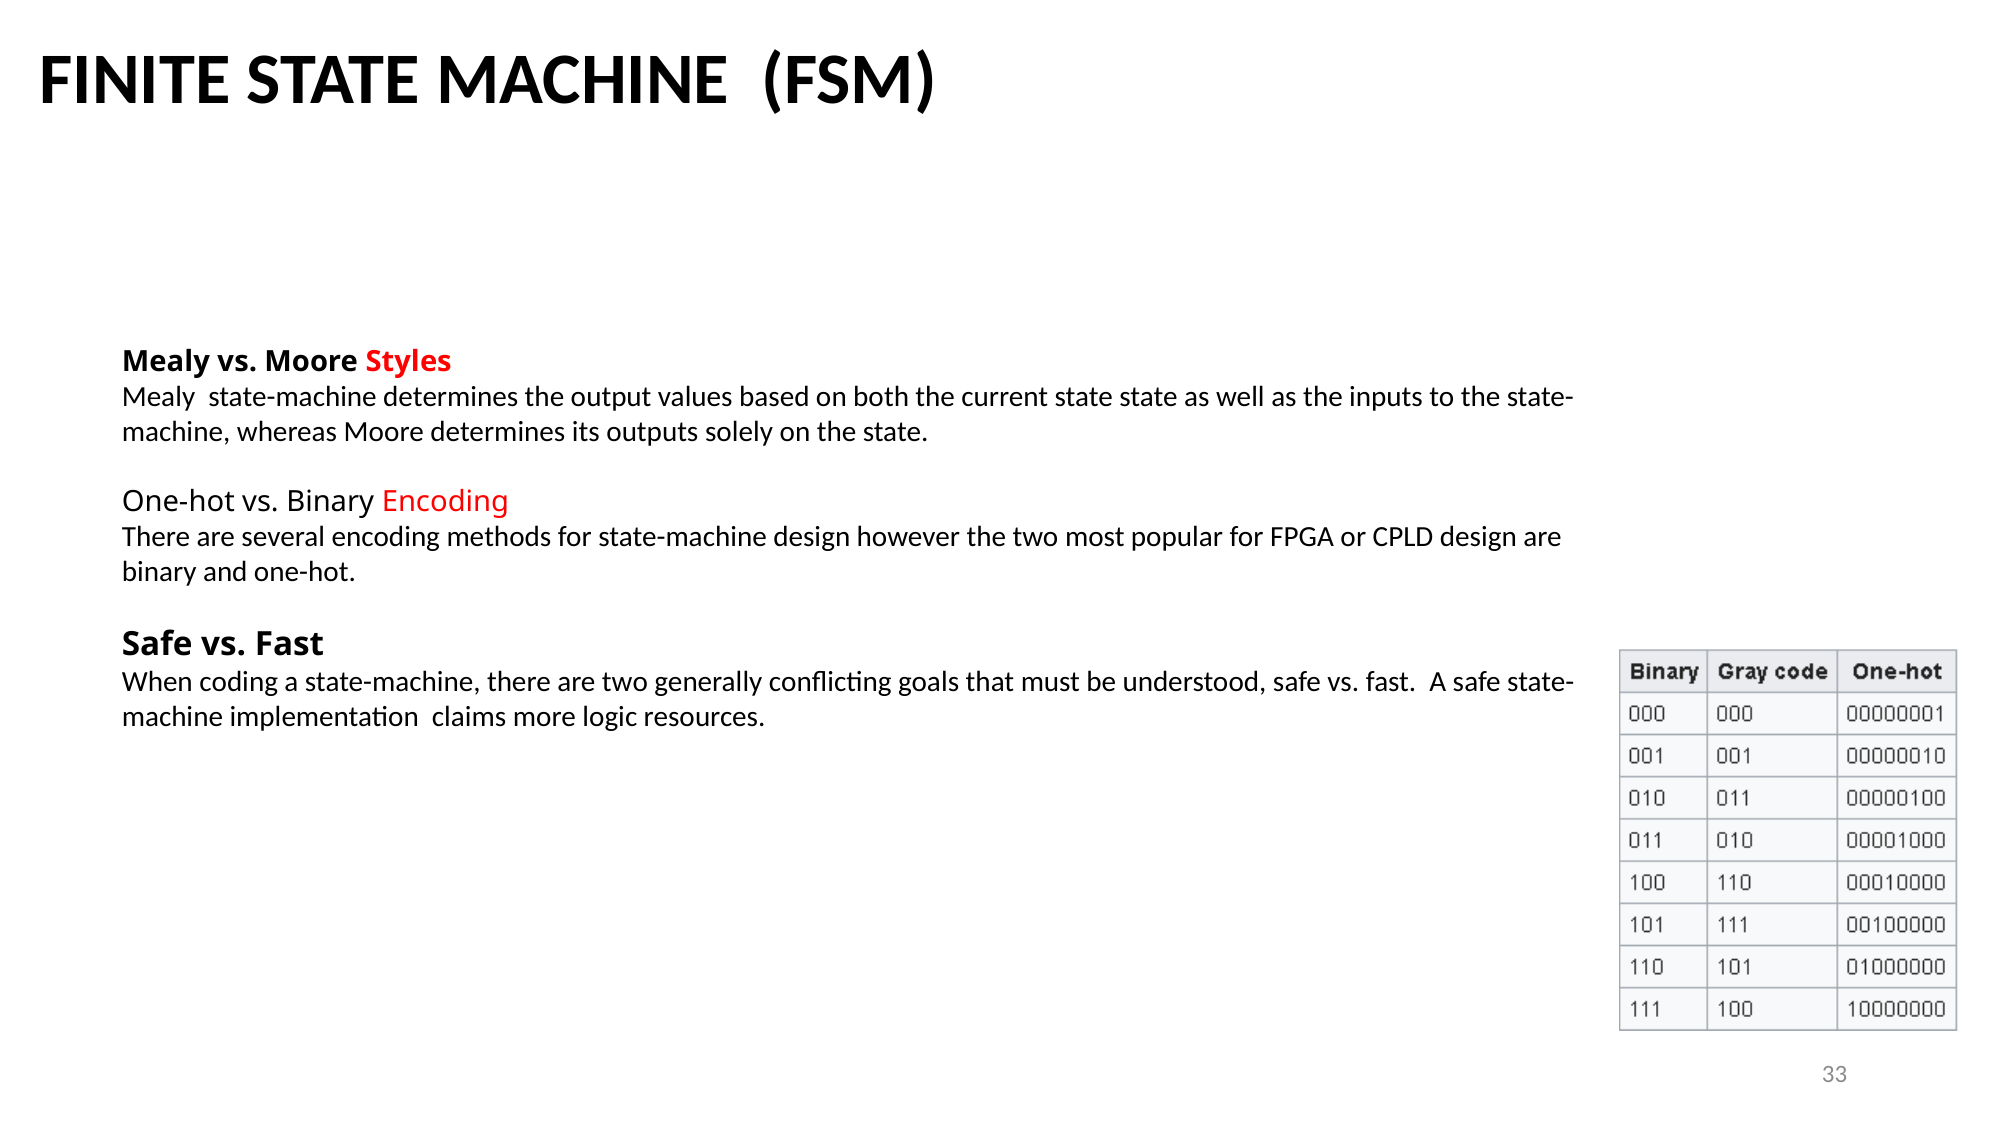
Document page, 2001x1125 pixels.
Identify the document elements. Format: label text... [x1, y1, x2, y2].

slide_number 33 [1412, 1042, 1863, 1103]
text_box Mealy vs. Moore Styles Mealy state-machine determines the output values based on both the current state state as well as the inputs to the state-machine, whereas Moore determines its outputs solely on the state. One-hot vs. Binary Encoding There are several encoding methods for state-machine design however the two most popular for FPGA or CPLD design are binary and one-hot. Safe vs. Fast When coding a state-machine, there are two generally conflicting goals that must be understood, safe vs. fast. A safe state-machine implementation claims more logic resources. [107, 335, 1600, 785]
title Finite State Machine (FSM) [24, 10, 1035, 150]
picture [1619, 648, 1959, 1031]
